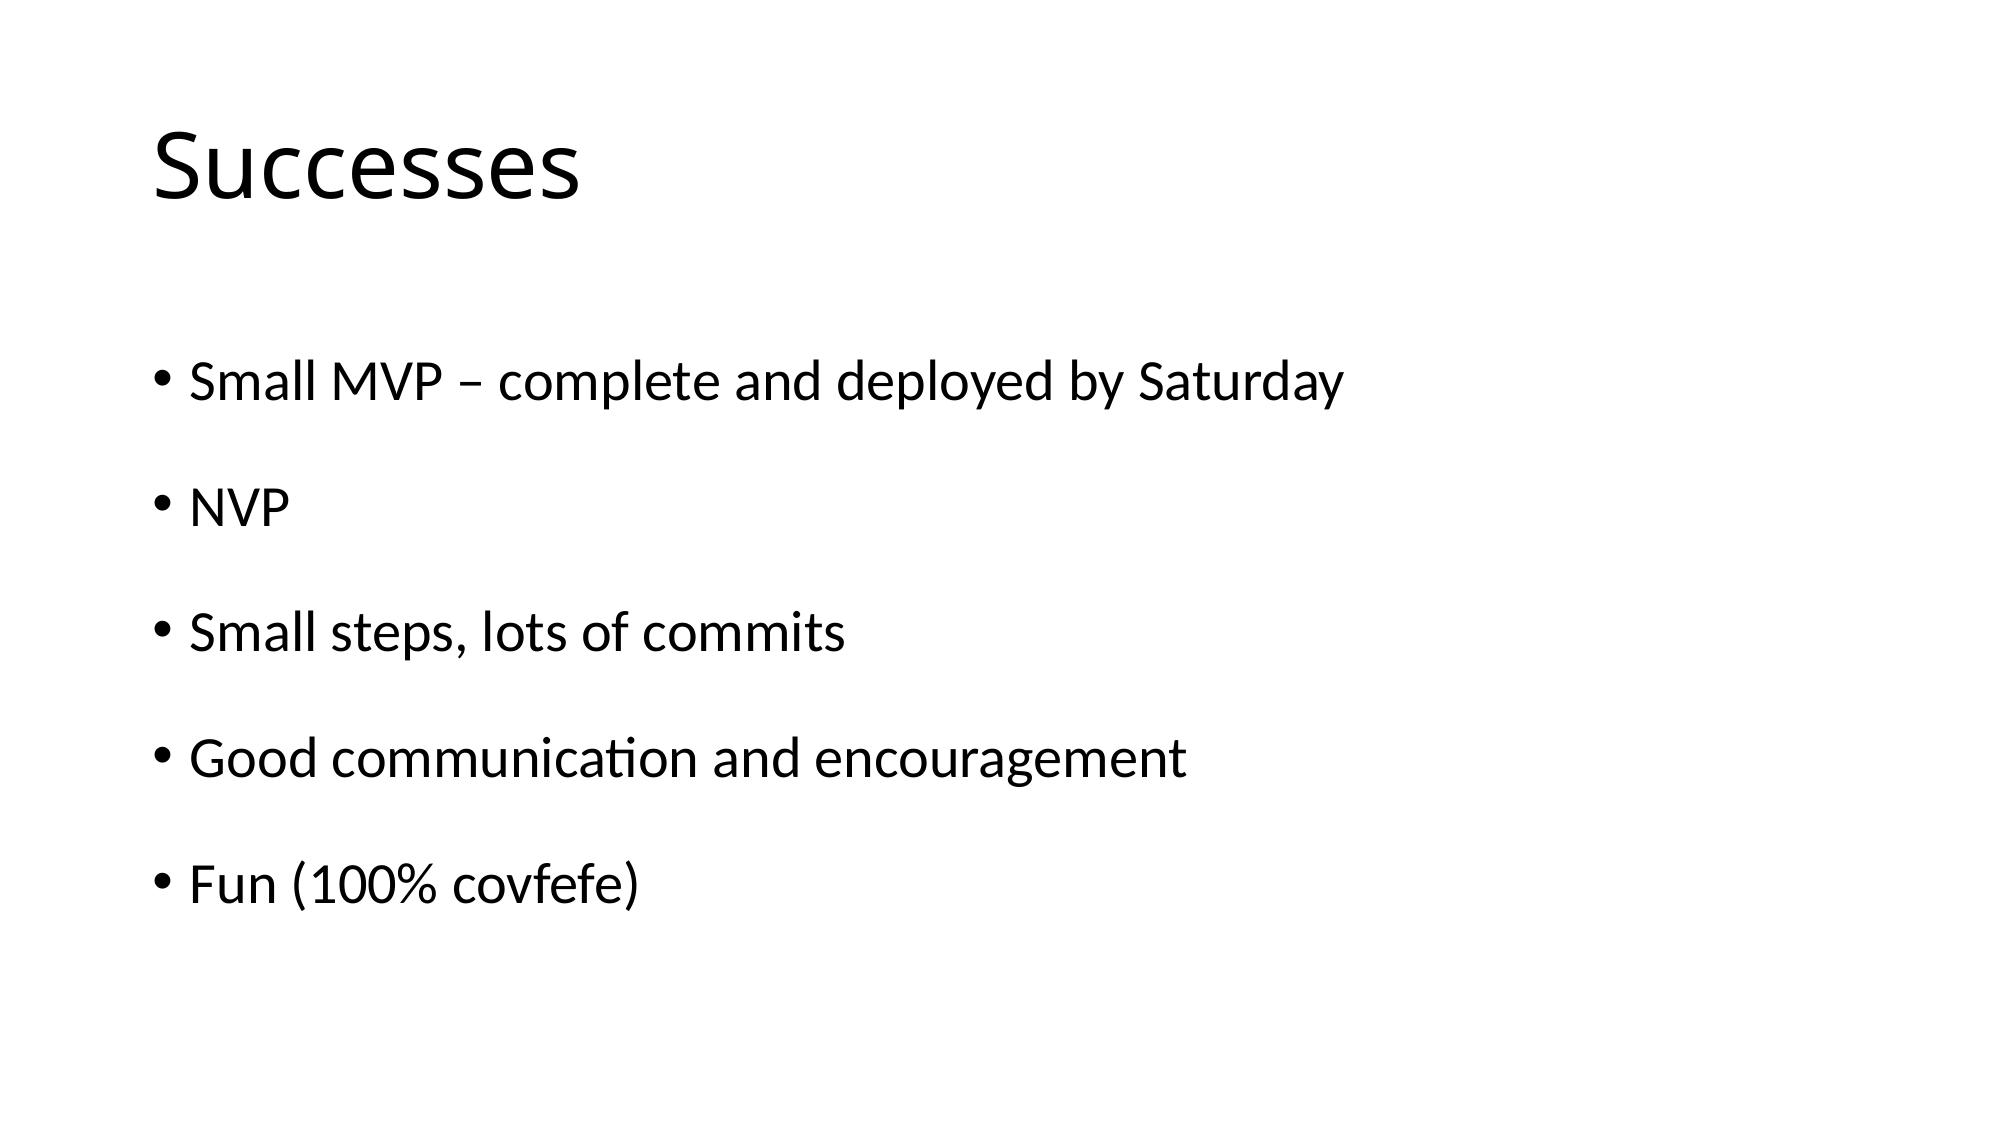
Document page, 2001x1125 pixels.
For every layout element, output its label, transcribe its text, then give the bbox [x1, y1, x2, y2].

list Small MVP – complete and deployed by Saturday NVP Small steps, lots of commits Good communication and encouragement Fun (100% covfefe) [137, 299, 1863, 1014]
title Successes [137, 59, 1863, 278]
